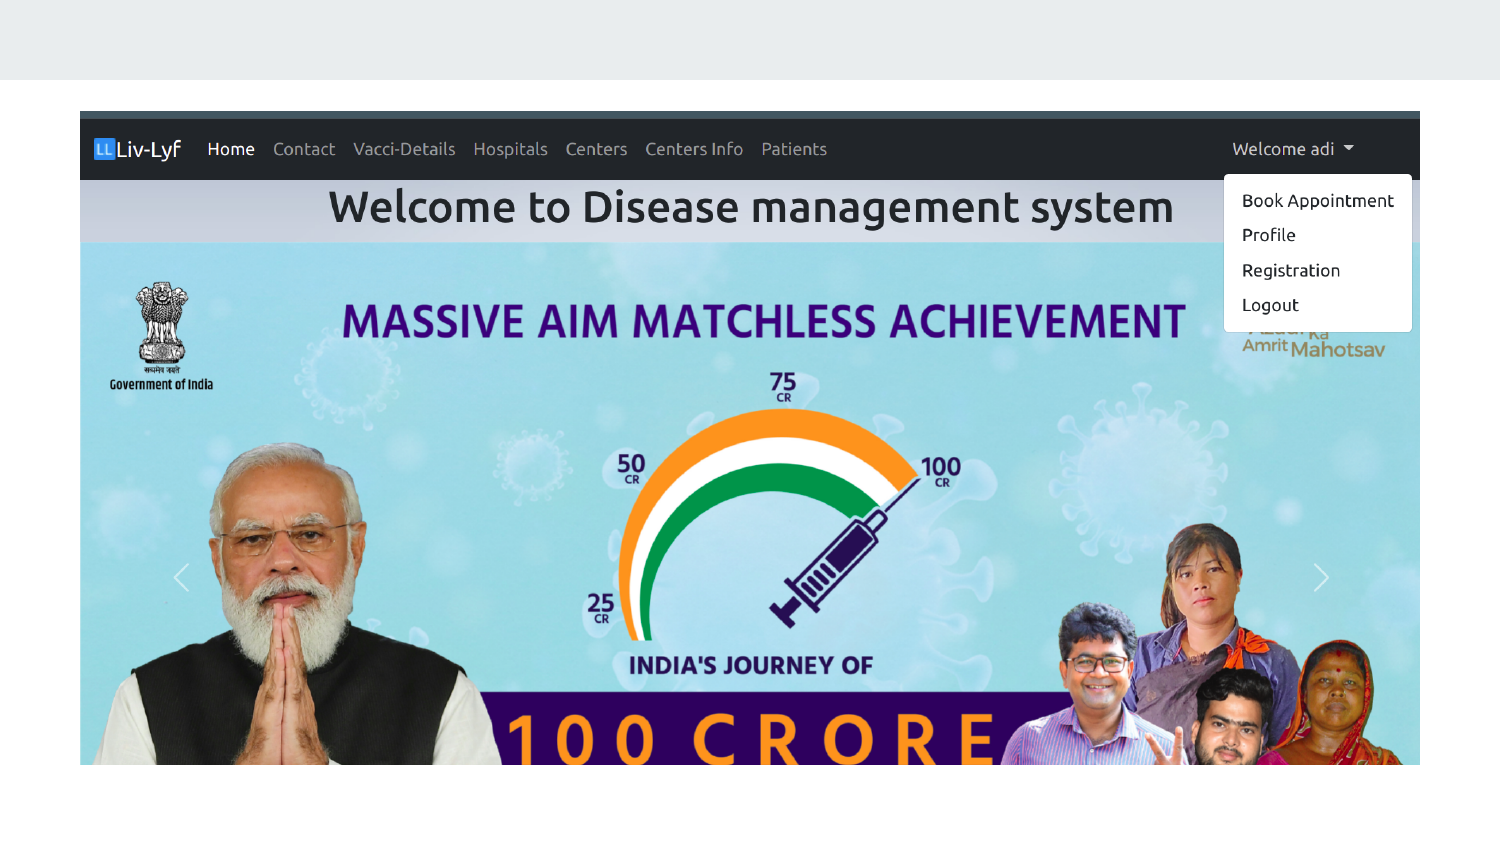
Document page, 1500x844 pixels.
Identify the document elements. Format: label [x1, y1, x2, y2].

picture [79, 110, 1421, 765]
